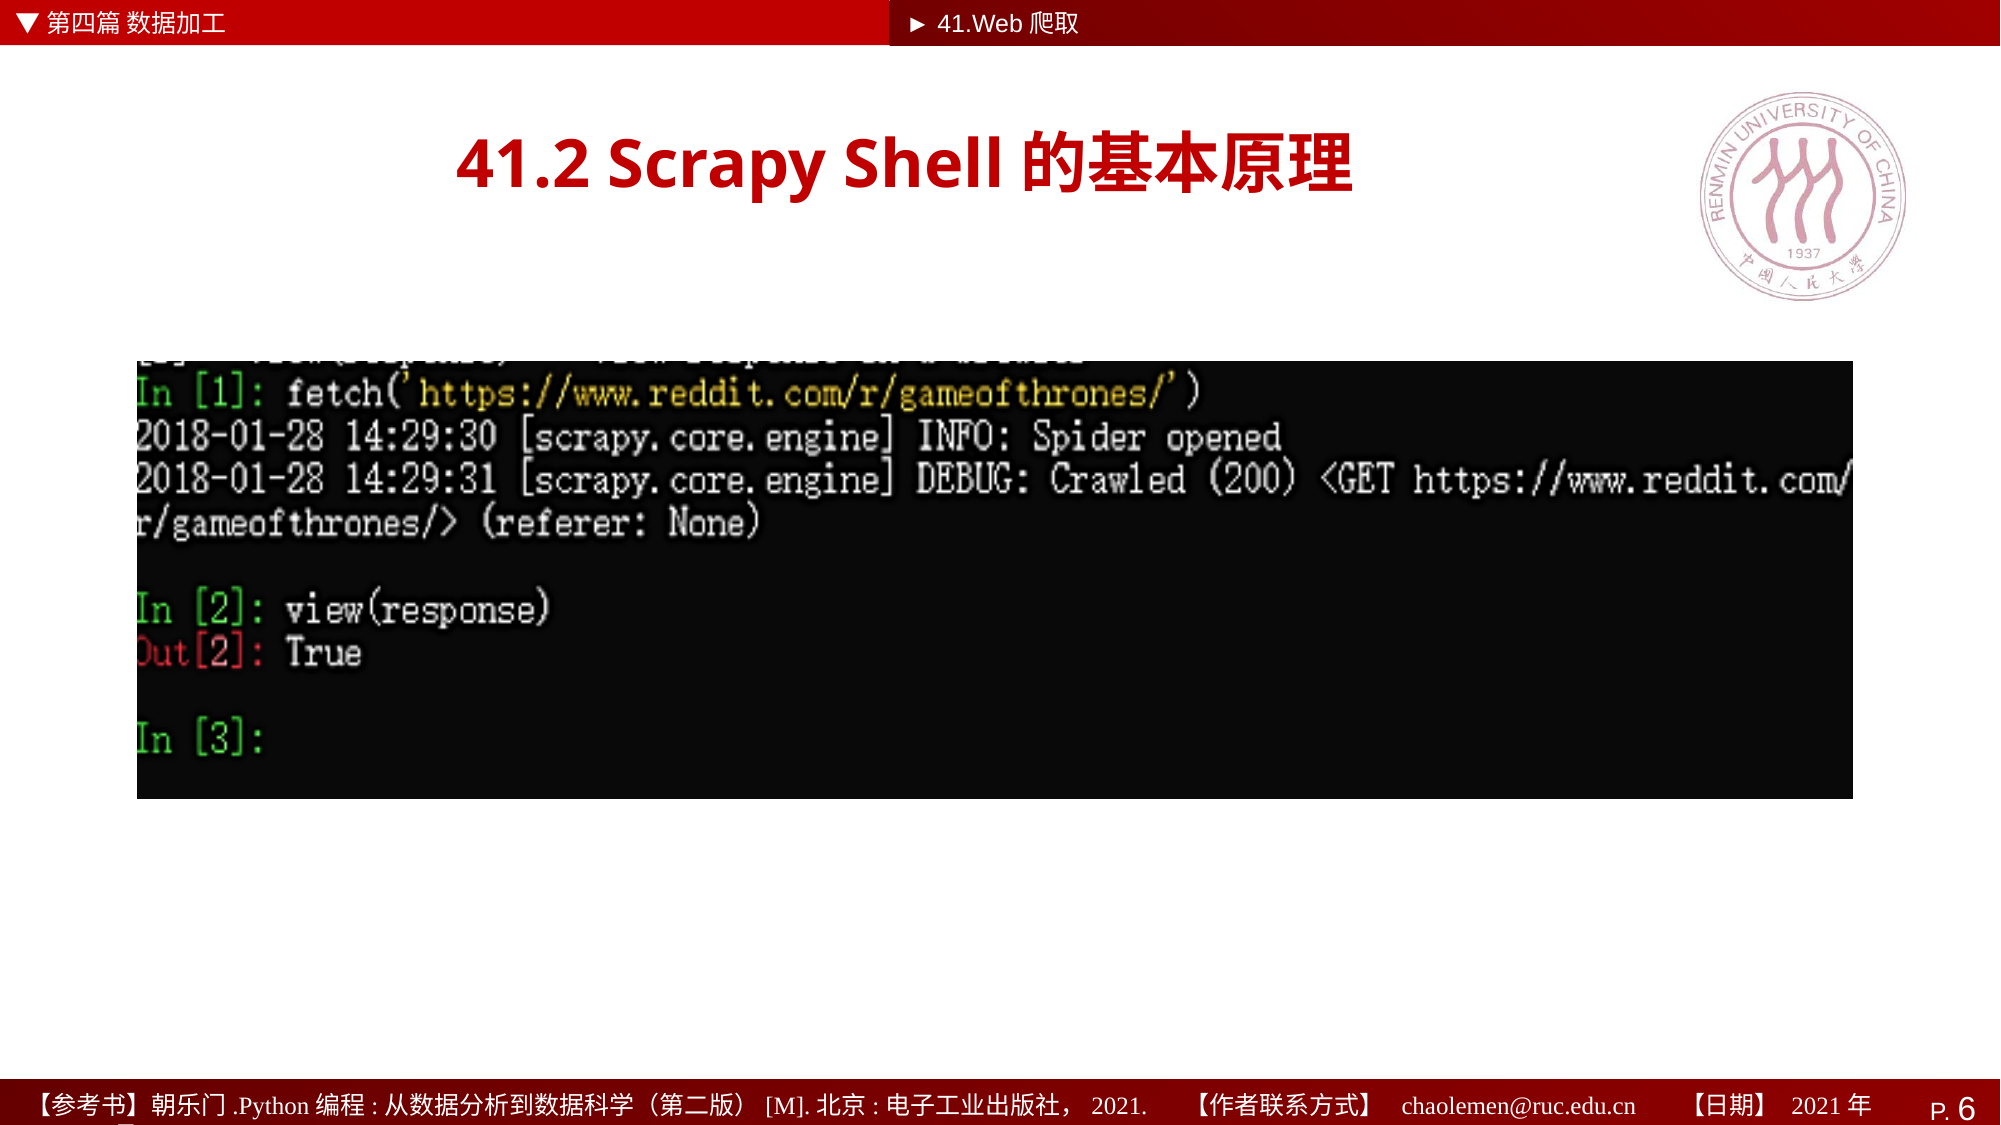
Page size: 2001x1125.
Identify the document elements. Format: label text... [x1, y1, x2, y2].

picture [1696, 89, 1910, 304]
picture [137, 361, 1853, 799]
list ► 41.Web爬取 [890, 0, 1249, 43]
list ▼第四篇 数据加工 [0, 0, 725, 43]
title 41.2 Scrapy Shell的基本原理 [101, 92, 1710, 229]
